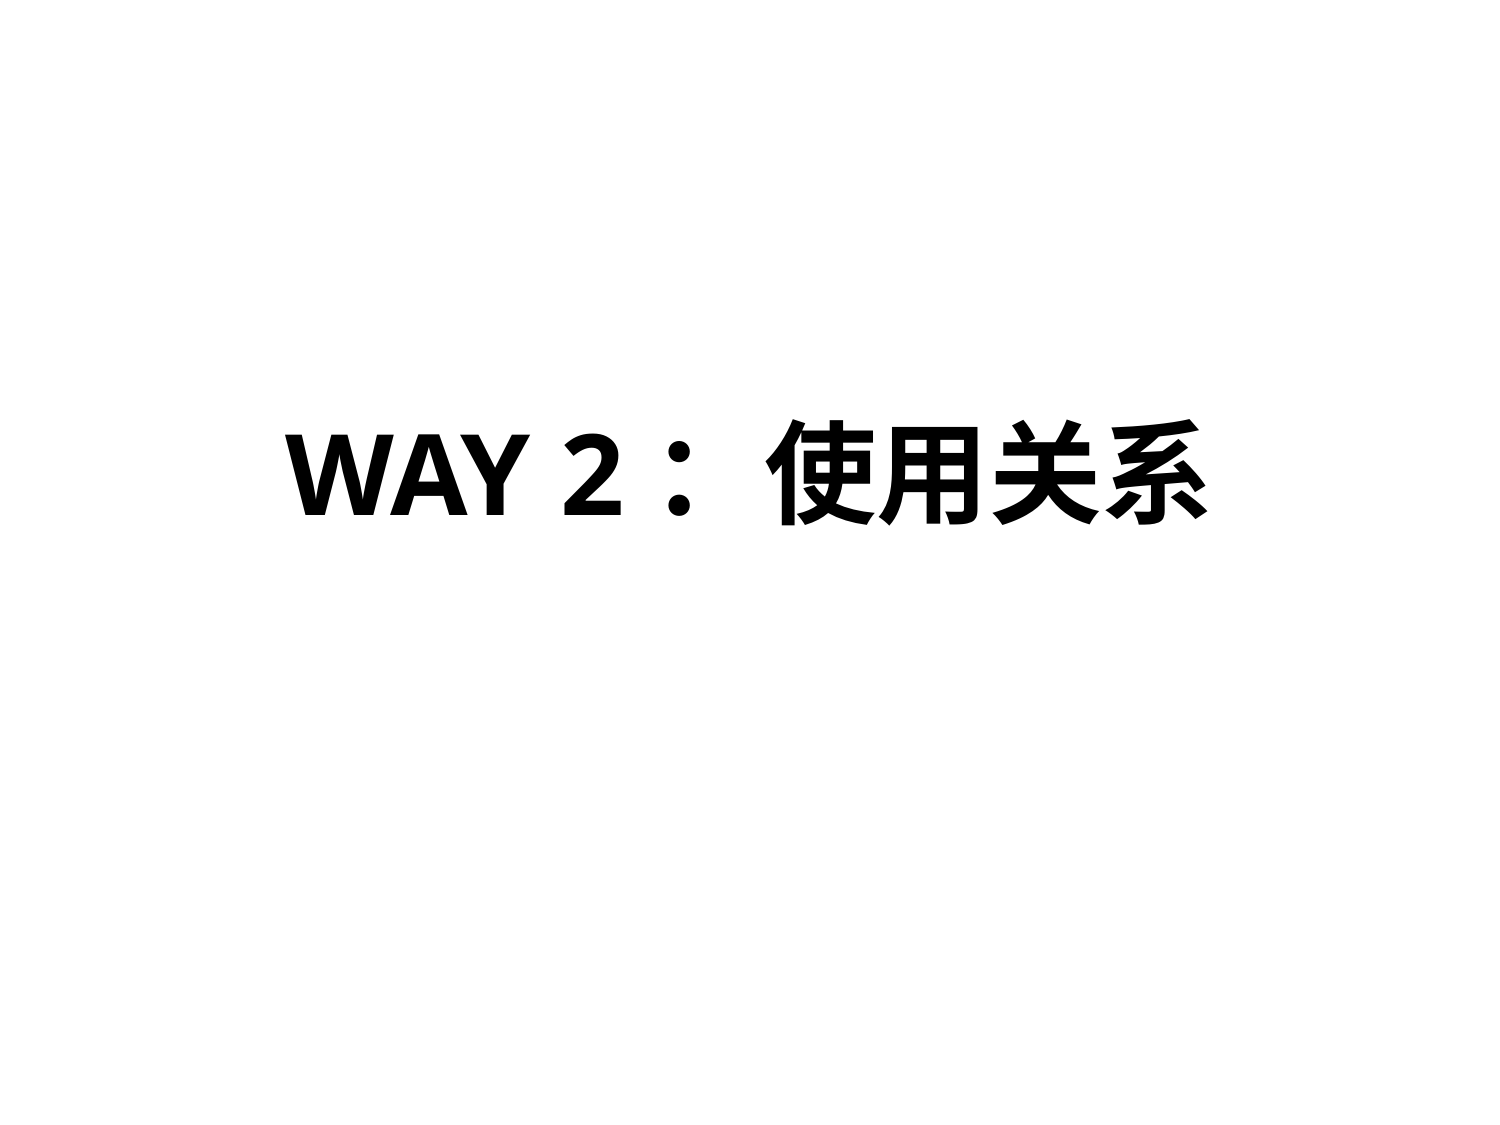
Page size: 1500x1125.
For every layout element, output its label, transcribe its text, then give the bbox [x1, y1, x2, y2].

title WAY 2：使用关系 [112, 349, 1388, 591]
